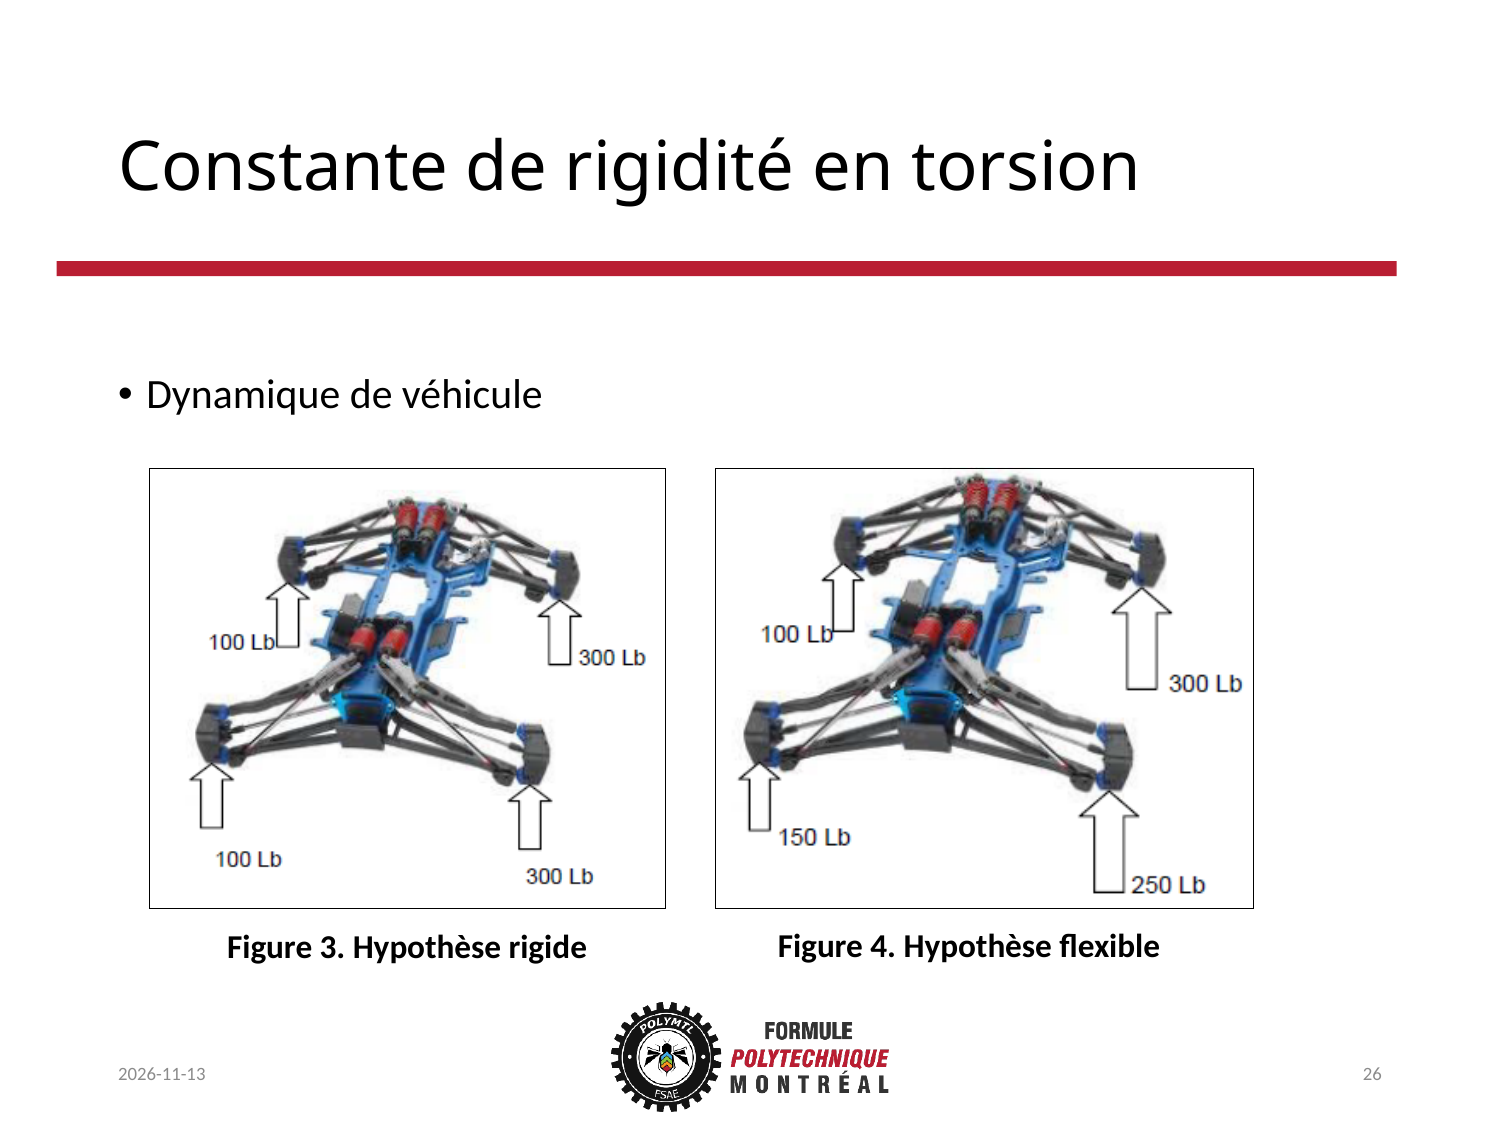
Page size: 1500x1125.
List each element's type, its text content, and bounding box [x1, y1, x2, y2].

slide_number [103, 1042, 441, 1103]
picture [611, 1002, 889, 1112]
title Constante de rigidité en torsion [103, 59, 1397, 278]
slide_number 26 [1059, 1042, 1397, 1103]
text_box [149, 467, 1254, 968]
